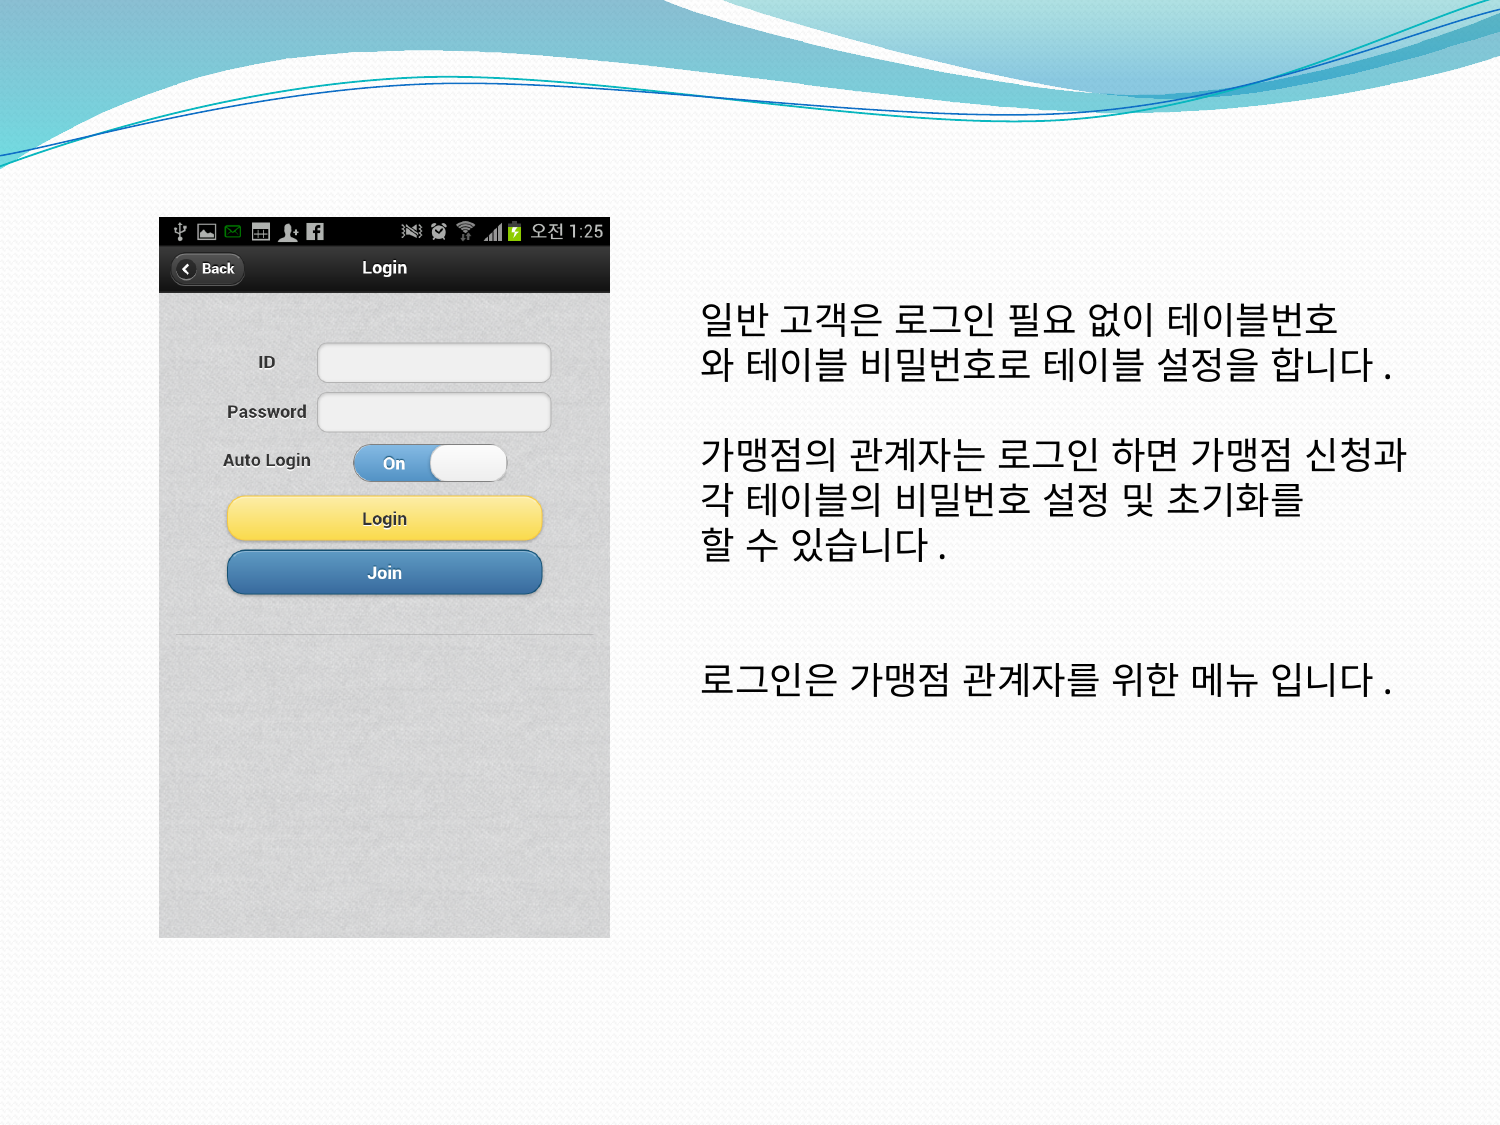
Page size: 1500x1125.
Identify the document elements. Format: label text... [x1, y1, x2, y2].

text_box 일반 고객은 로그인 필요 없이 테이블번호 와 테이블 비밀번호로 테이블 설정을 합니다. 가맹점의 관계자는 로그인 하면 가맹점 신청과 각 테이블의 비밀번호 설정 및 초기화를 할 수 있습니다. 로그인은 가맹점 관계자를 위한 메뉴 입니다. [685, 289, 1424, 799]
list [159, 217, 610, 938]
